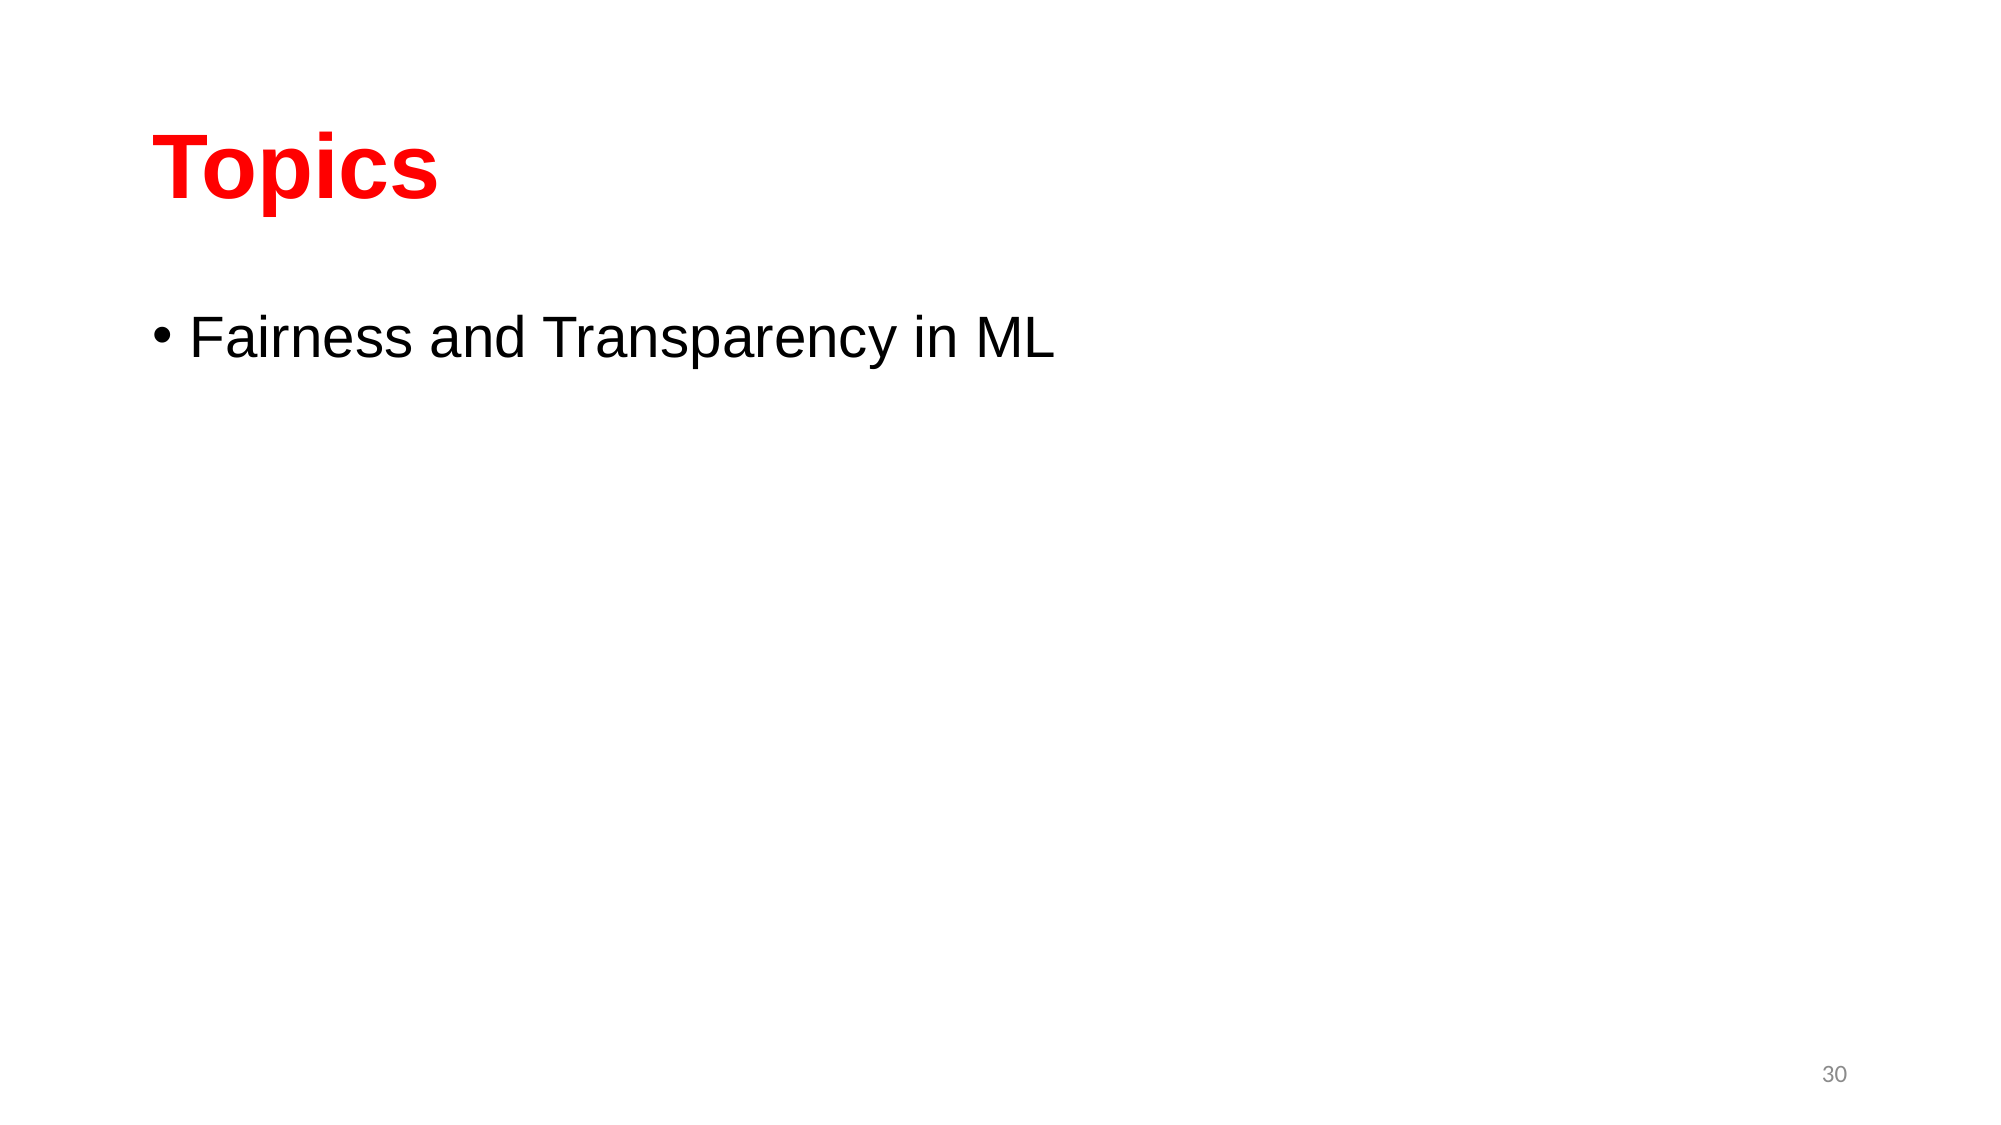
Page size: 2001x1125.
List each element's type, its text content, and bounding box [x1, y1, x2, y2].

list Fairness and Transparency in ML [137, 299, 1863, 1062]
title Topics [137, 59, 1863, 278]
slide_number 30 [1412, 1042, 1863, 1103]
